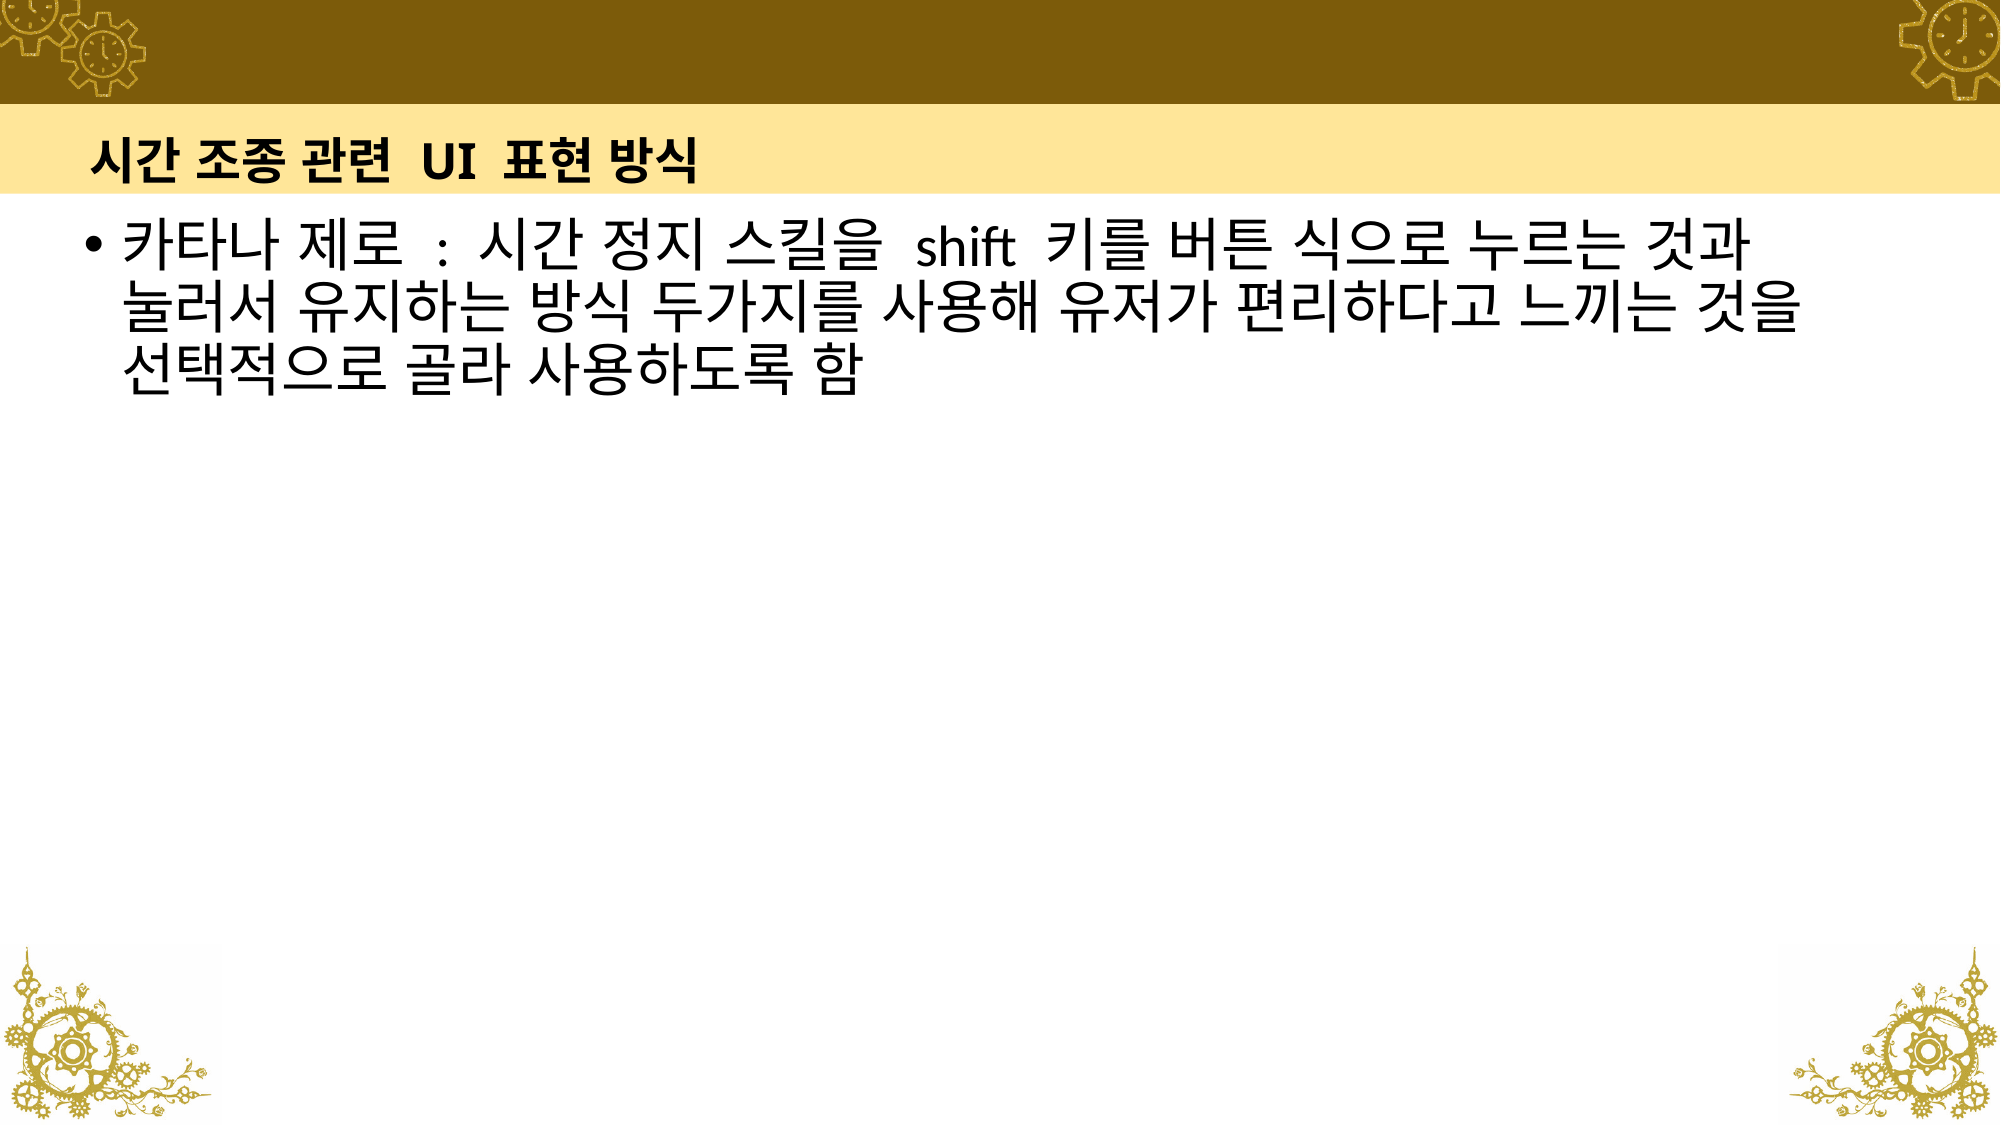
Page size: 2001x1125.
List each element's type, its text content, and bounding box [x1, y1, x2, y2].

picture [0, 944, 222, 1125]
title 시간 조종 관련 UI 표현 방식 [75, 105, 1800, 184]
list 카타나 제로 : 시간 정지 스킬을 shift 키를 버튼 식으로 누르는 것과 눌러서 유지하는 방식 두가지를 사용해 유저가 편리하다고 느끼는 것을 선택적으로 골라 사용하도록 함 [68, 208, 1925, 1015]
picture [1778, 944, 2000, 1125]
